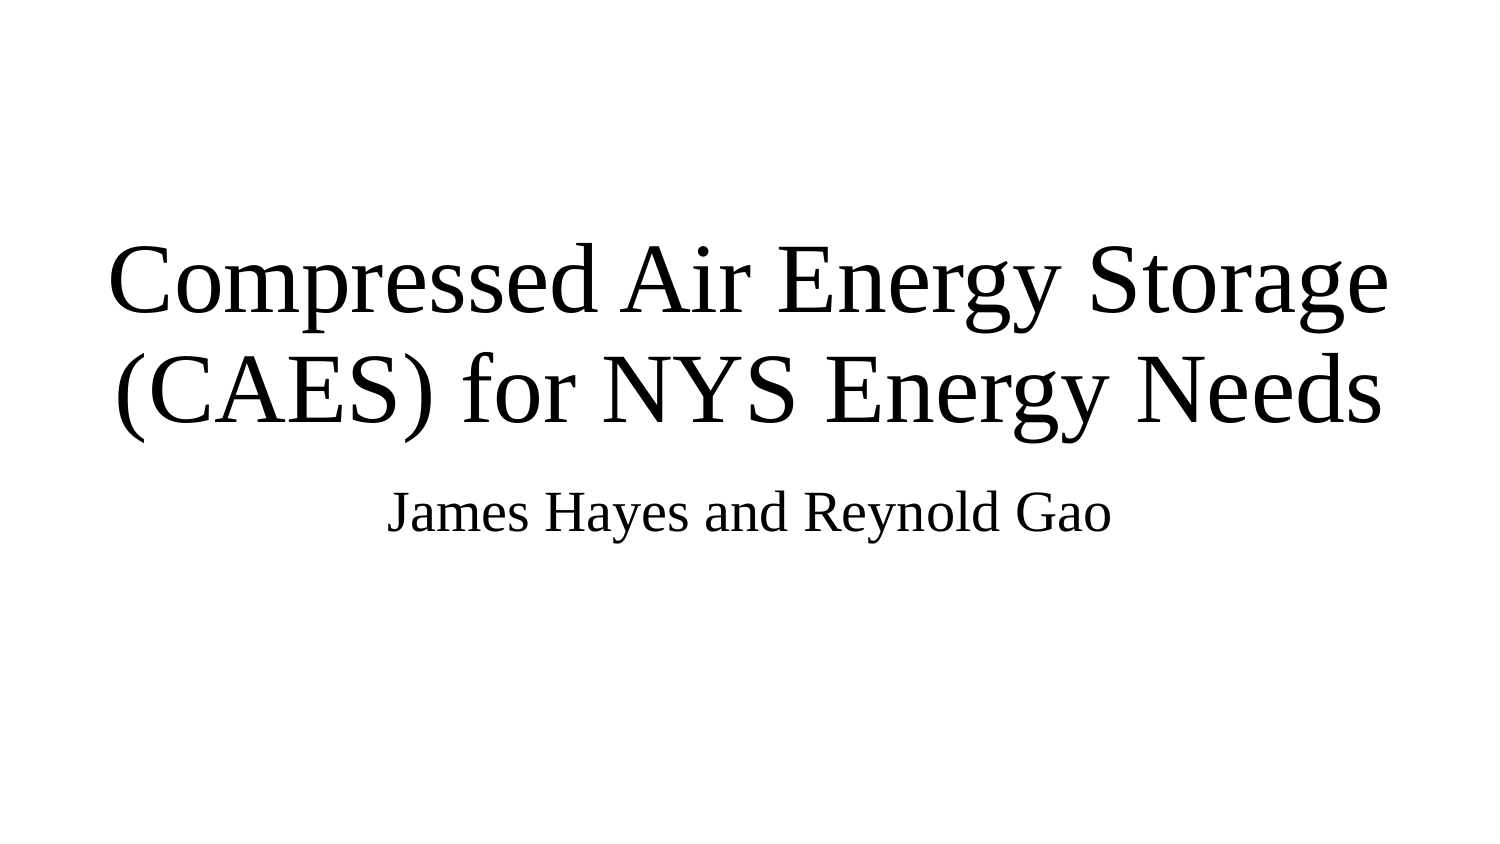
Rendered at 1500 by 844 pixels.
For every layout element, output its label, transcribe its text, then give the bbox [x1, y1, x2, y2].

subtitle James Hayes and Reynold Gao [51, 464, 1449, 595]
title Compressed Air Energy Storage (CAES) for NYS Energy Needs [51, 122, 1449, 459]
